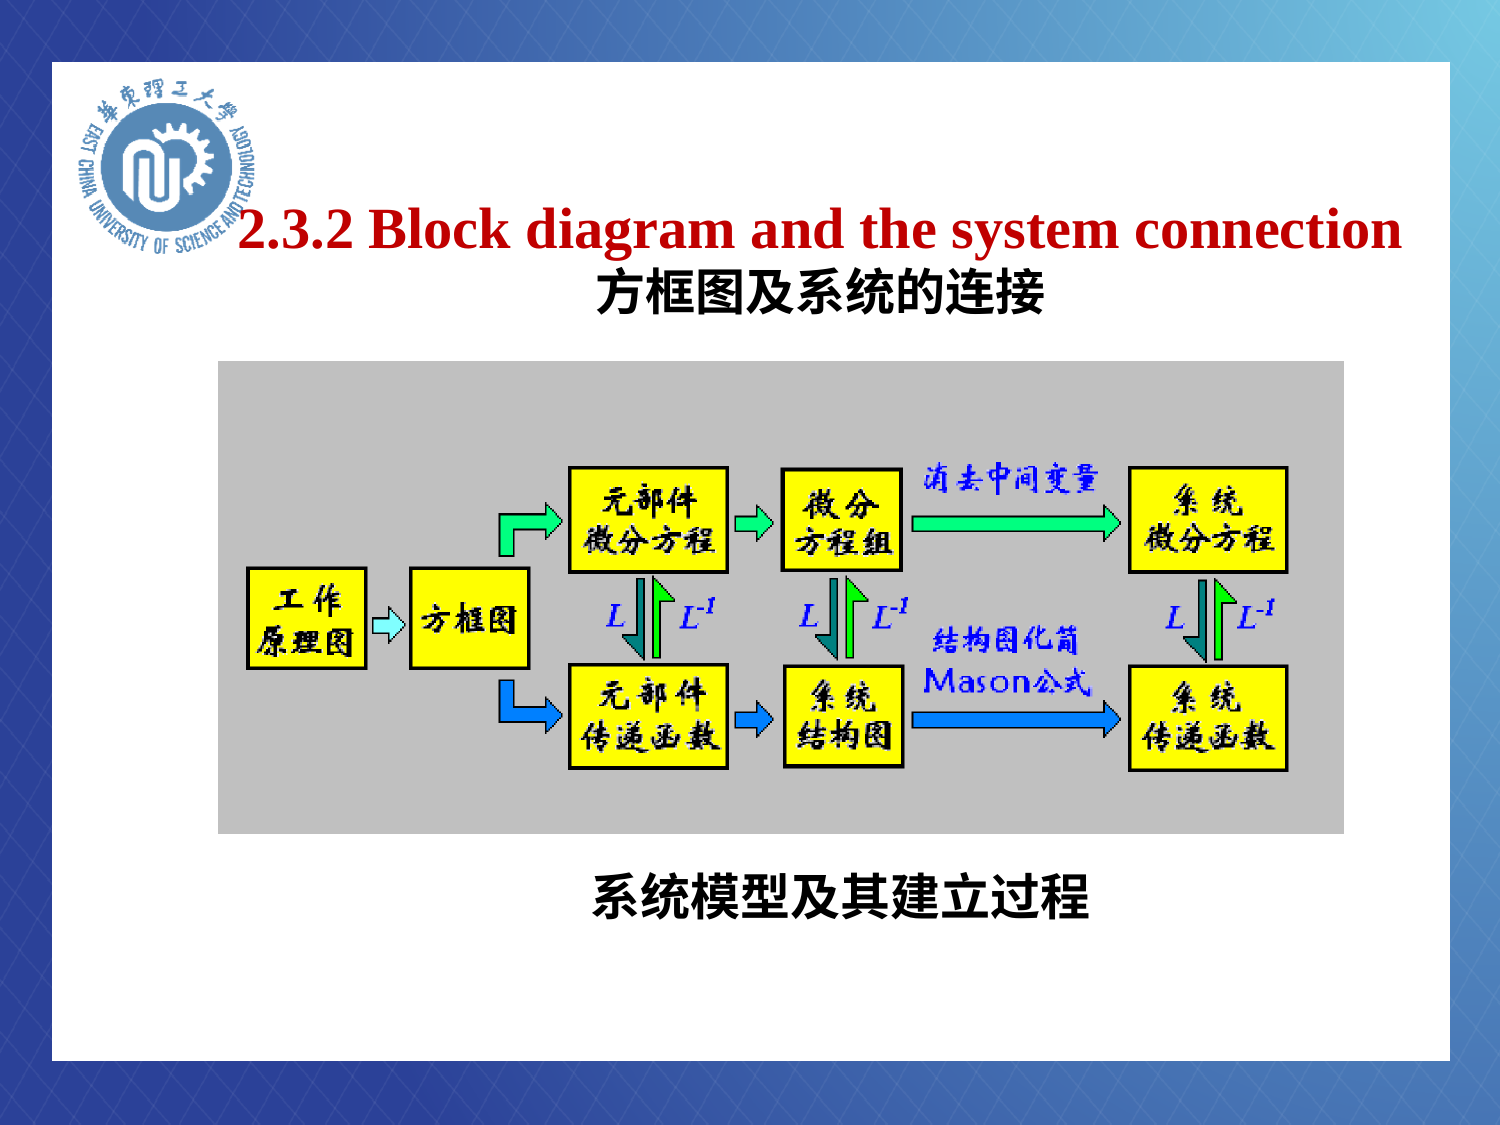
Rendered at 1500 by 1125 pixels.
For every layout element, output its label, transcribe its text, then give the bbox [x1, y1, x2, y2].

text_box 系统模型及其建立过程 [575, 857, 1106, 933]
text_box 2.3.2 Block diagram and the system connection 方框图及系统的连接 [206, 183, 1435, 328]
picture [0, 0, 1500, 1125]
